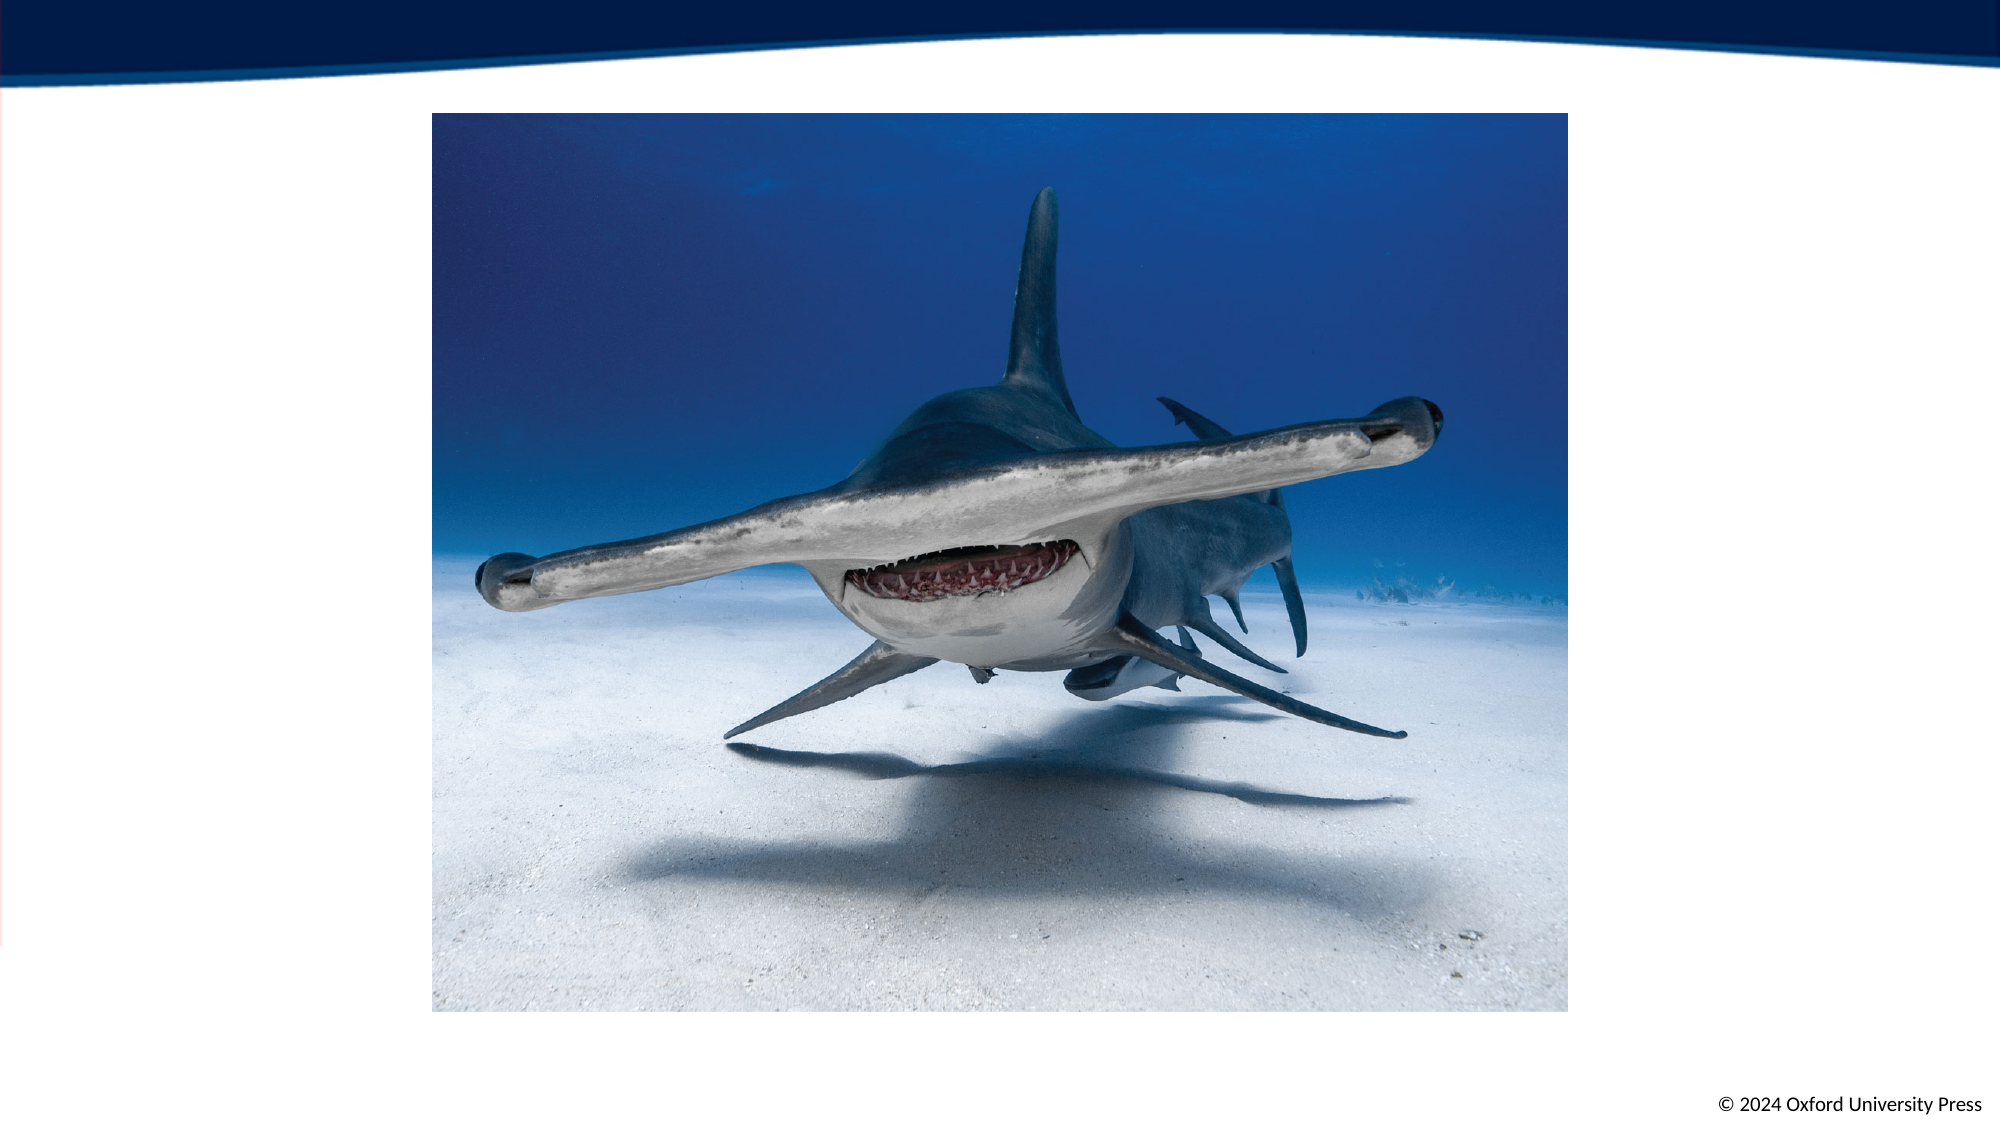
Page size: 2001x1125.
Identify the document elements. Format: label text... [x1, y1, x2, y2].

picture [0, 0, 2000, 1125]
title 2 [99, 45, 1900, 233]
